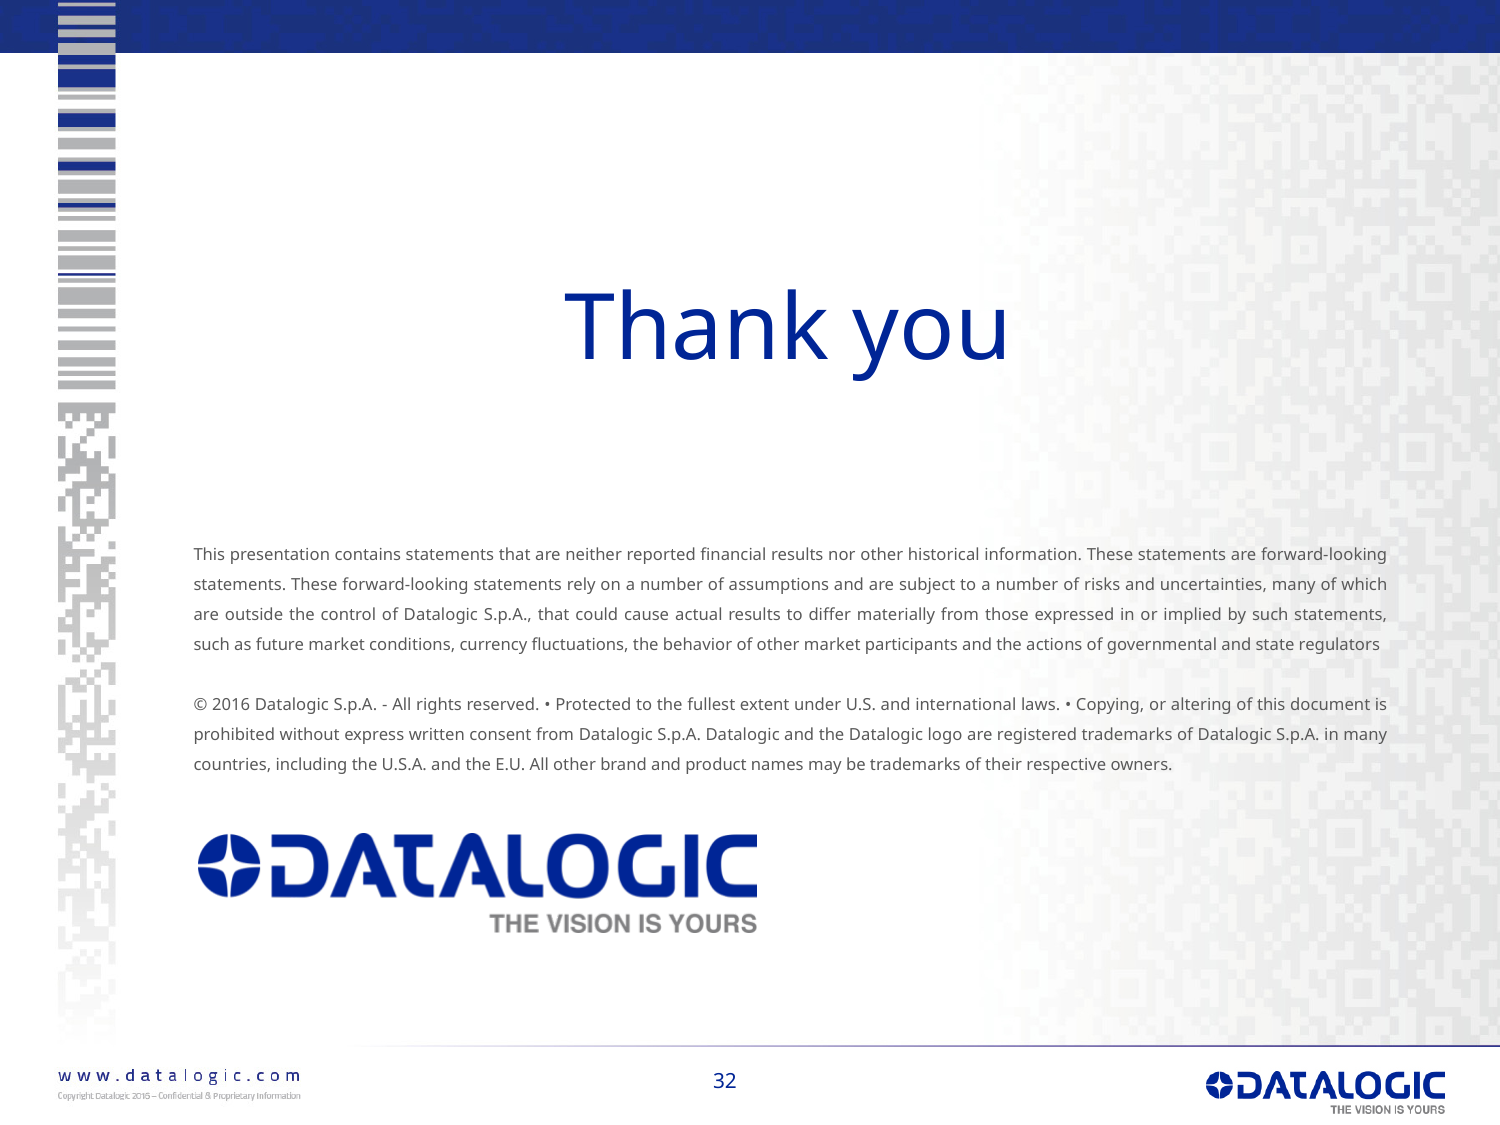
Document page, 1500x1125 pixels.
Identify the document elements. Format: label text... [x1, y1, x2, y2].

slide_number 32 [698, 1054, 763, 1109]
picture [0, 0, 1500, 1125]
title Thank you [179, 260, 1398, 408]
